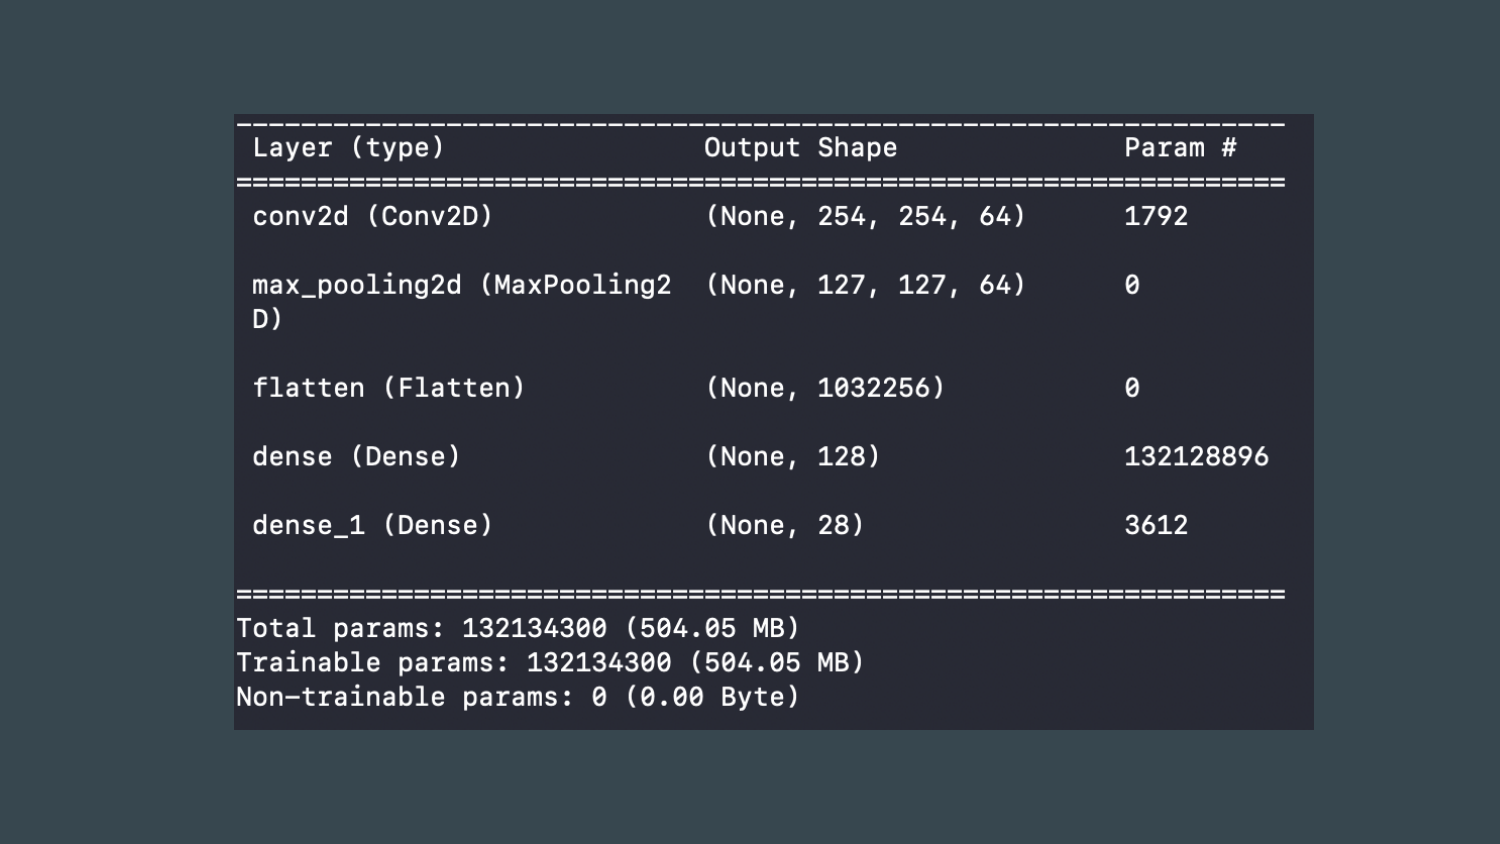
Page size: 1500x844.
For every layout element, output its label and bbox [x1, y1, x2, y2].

picture [234, 113, 1315, 730]
